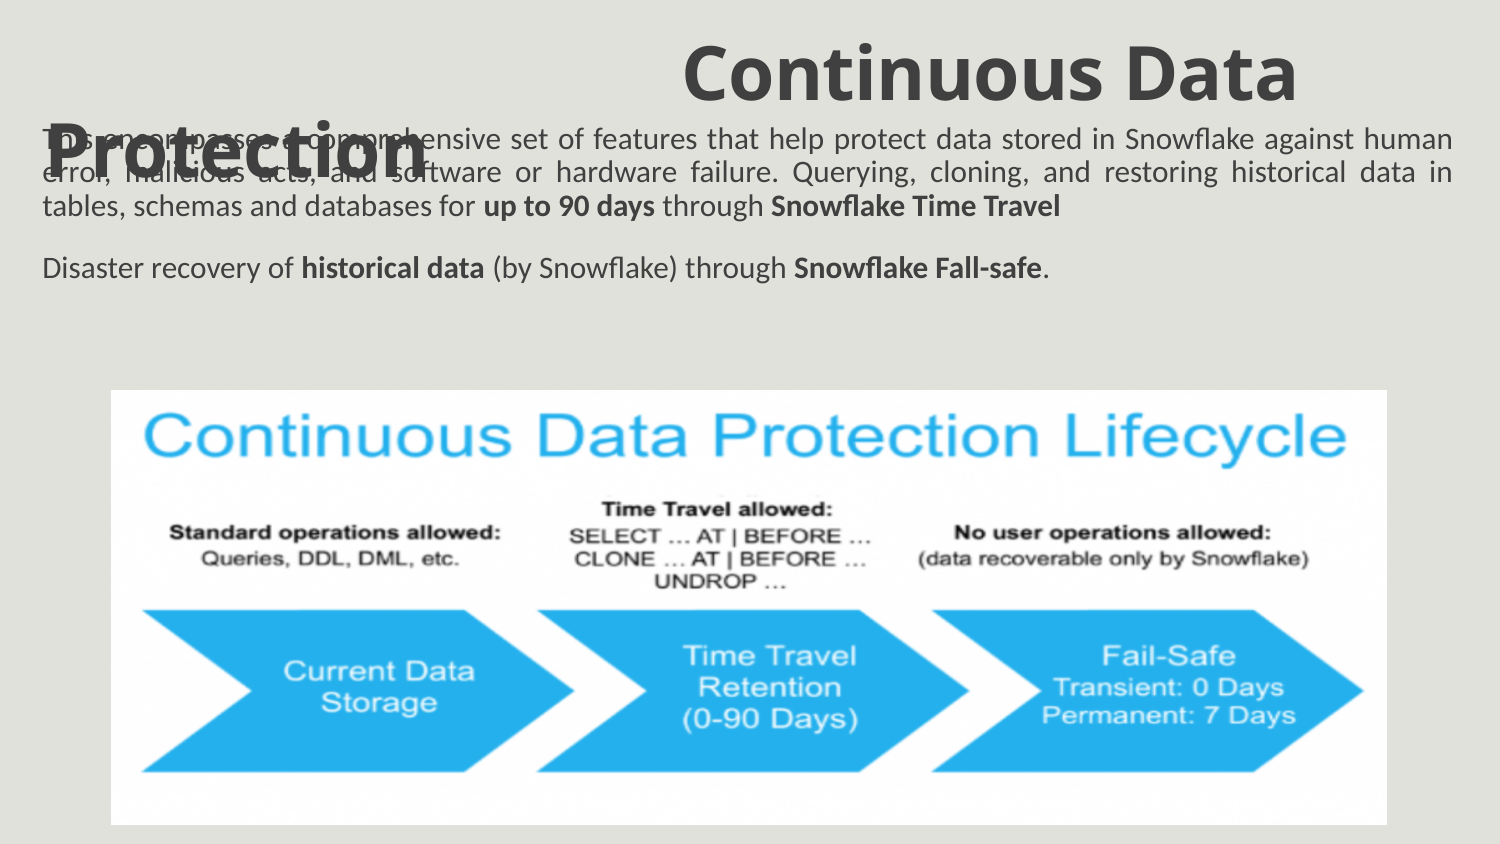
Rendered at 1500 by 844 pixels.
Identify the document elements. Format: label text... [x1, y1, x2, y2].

list This encompasses a comprehensive set of features that help protect data stored in Snowflake against human error, malicious acts, and software or hardware failure. Querying, cloning, and restoring historical data in tables, schemas and databases for up to 90 days through Snowflake Time Travel Disaster recovery of historical data (by Snowflake) through Snowflake Fall-safe. [42, 122, 1456, 766]
picture [111, 389, 1387, 826]
title Continuous Data Protection [44, 39, 1361, 193]
